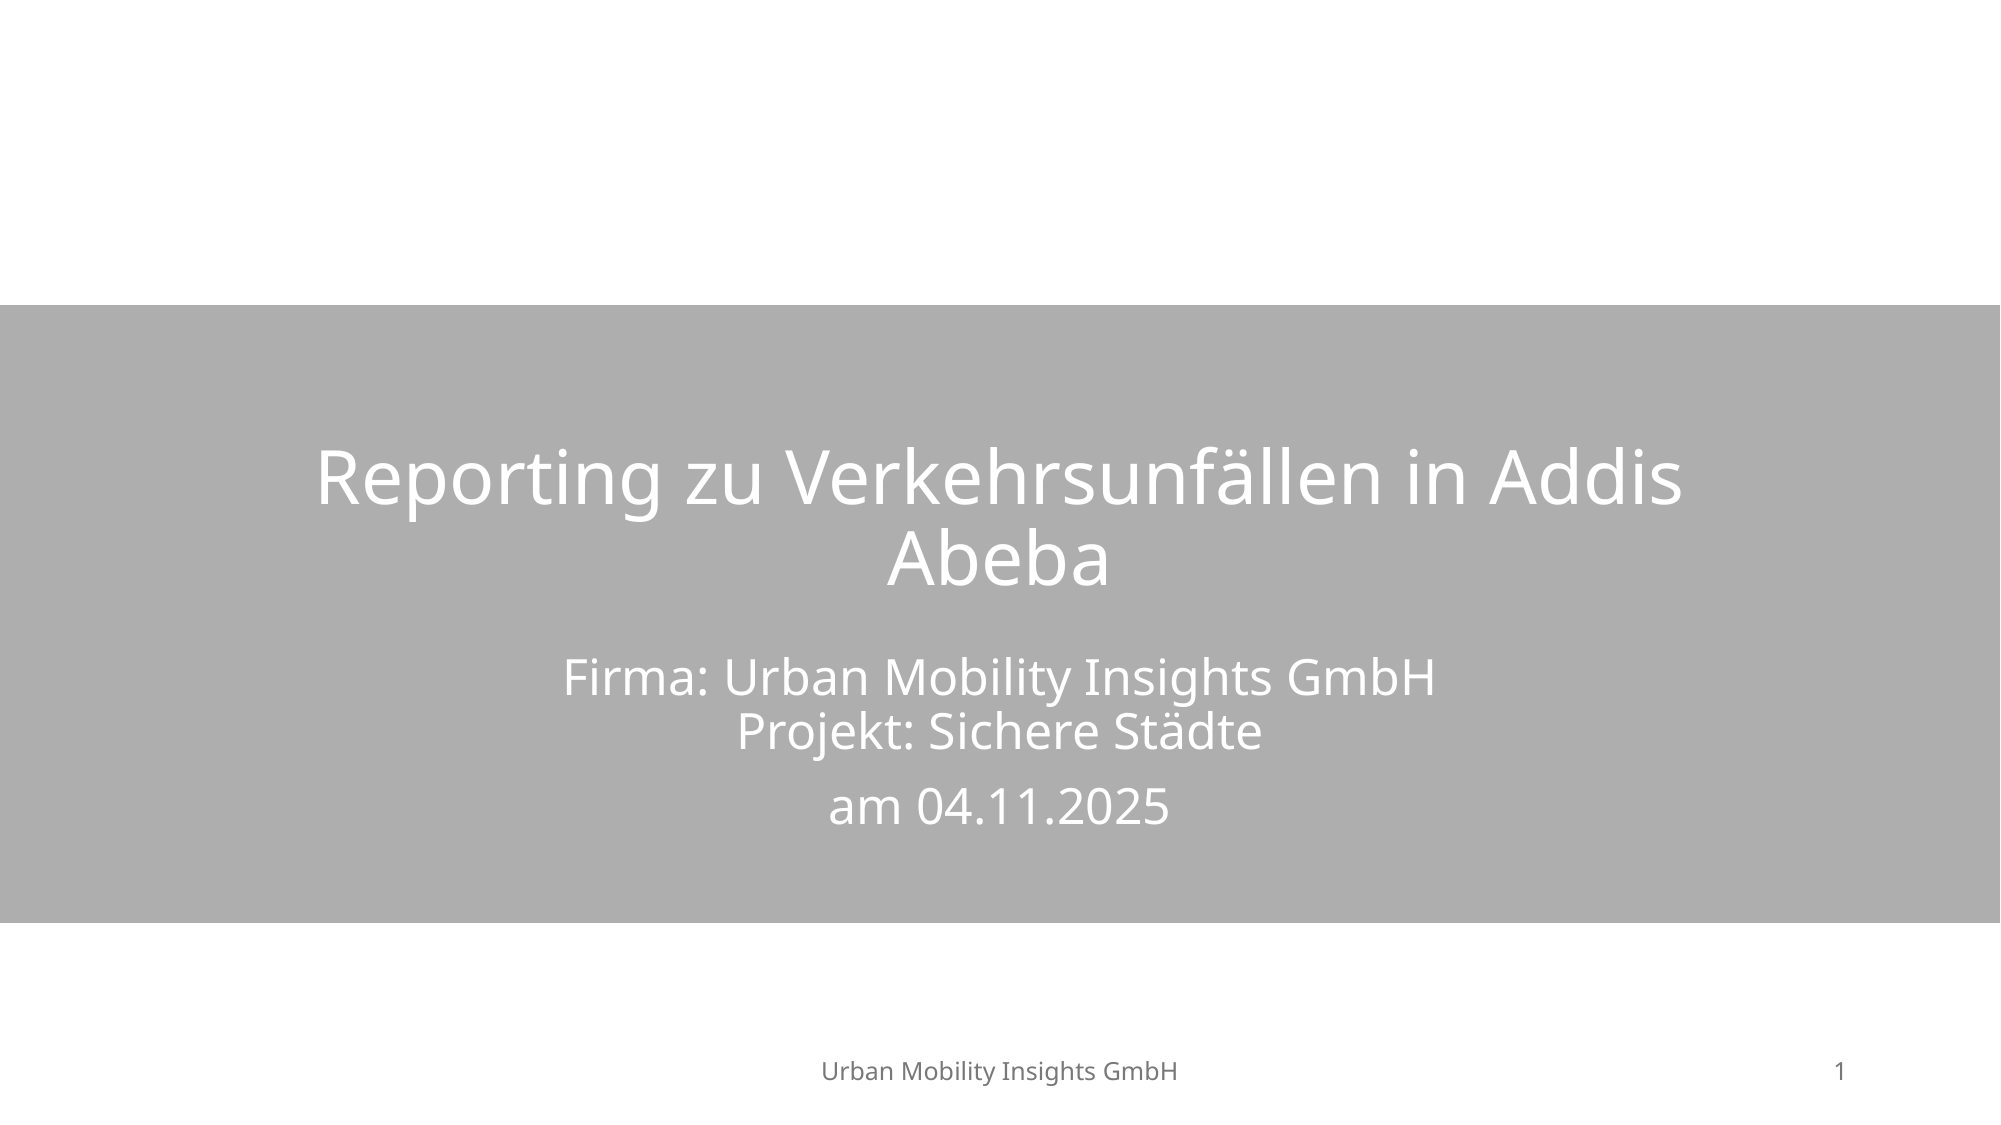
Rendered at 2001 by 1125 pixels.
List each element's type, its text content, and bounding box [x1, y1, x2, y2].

subtitle Firma: Urban Mobility Insights GmbH Projekt: Sichere Städte am 04.11.2025 [249, 590, 1750, 863]
title Reporting zu Verkehrsunfällen in Addis Abeba [249, 431, 1750, 590]
footer Urban Mobility Insights GmbH [662, 1042, 1338, 1103]
text_box [0, 305, 2000, 923]
slide_number 1 [1412, 1042, 1863, 1103]
